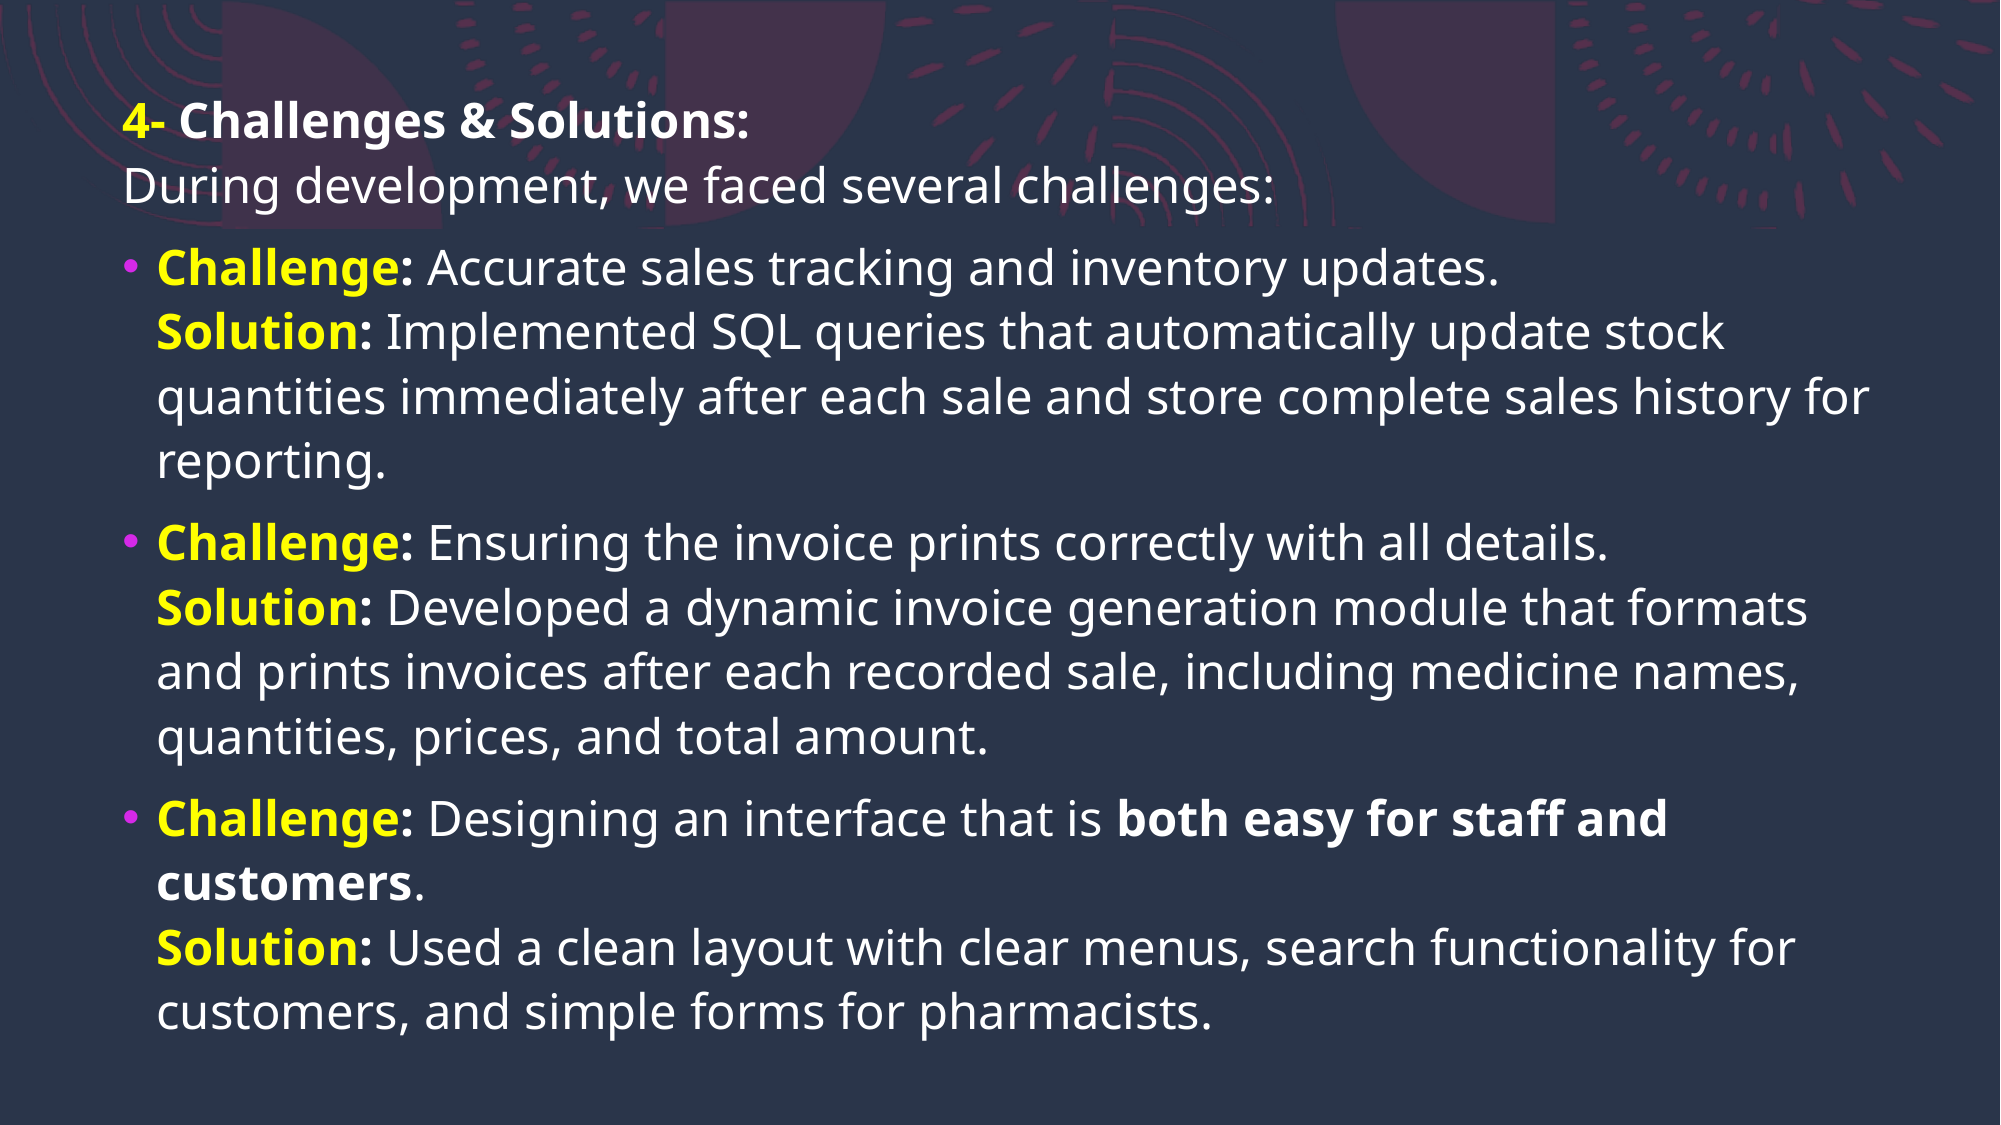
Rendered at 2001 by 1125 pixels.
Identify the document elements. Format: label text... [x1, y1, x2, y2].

list 4- Challenges & Solutions: During development, we faced several challenges: Challenge: Accurate sales tracking and inventory updates. Solution: Implemented SQL queries that automatically update stock quantities immediately after each sale and store complete sales history for reporting. Challenge: Ensuring the invoice prints correctly with all details. Solution: Developed a dynamic invoice generation module that formats and prints invoices after each recorded sale, including medicine names, quantities, prices, and total amount. Challenge: Designing an interface that is both easy for staff and customers. Solution: Used a clean layout with clear menus, search functionality for customers, and simple forms for pharmacists. [107, 76, 1893, 1049]
